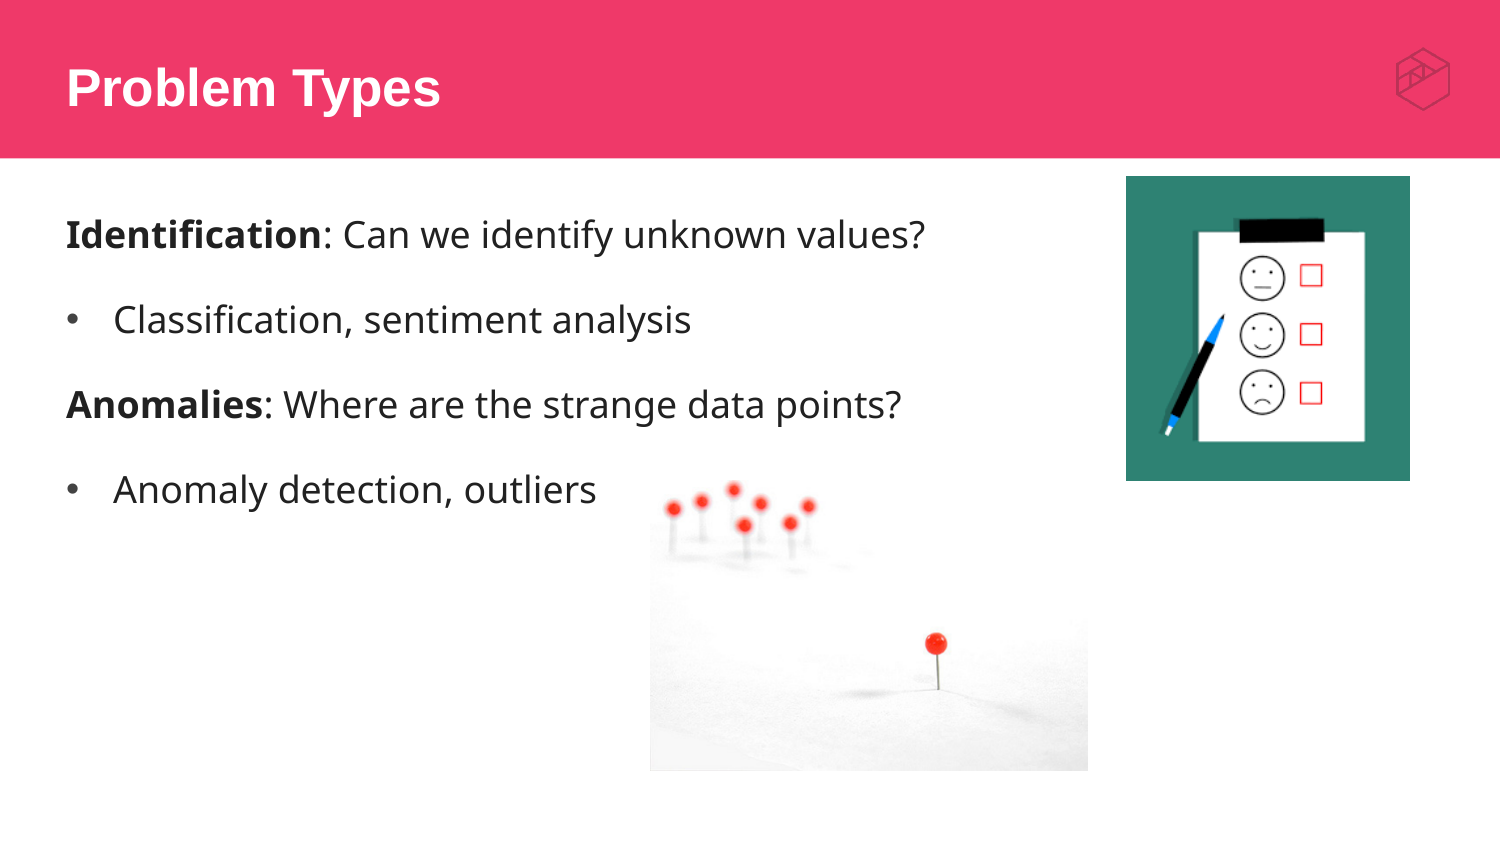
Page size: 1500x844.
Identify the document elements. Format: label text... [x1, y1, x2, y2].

title Problem Types [50, 37, 1450, 133]
picture [1125, 175, 1410, 481]
picture [650, 480, 1088, 771]
list Identification: Can we identify unknown values? Classification, sentiment analysis Anomalies: Where are the strange data points? Anomaly detection, outliers [50, 188, 1450, 750]
